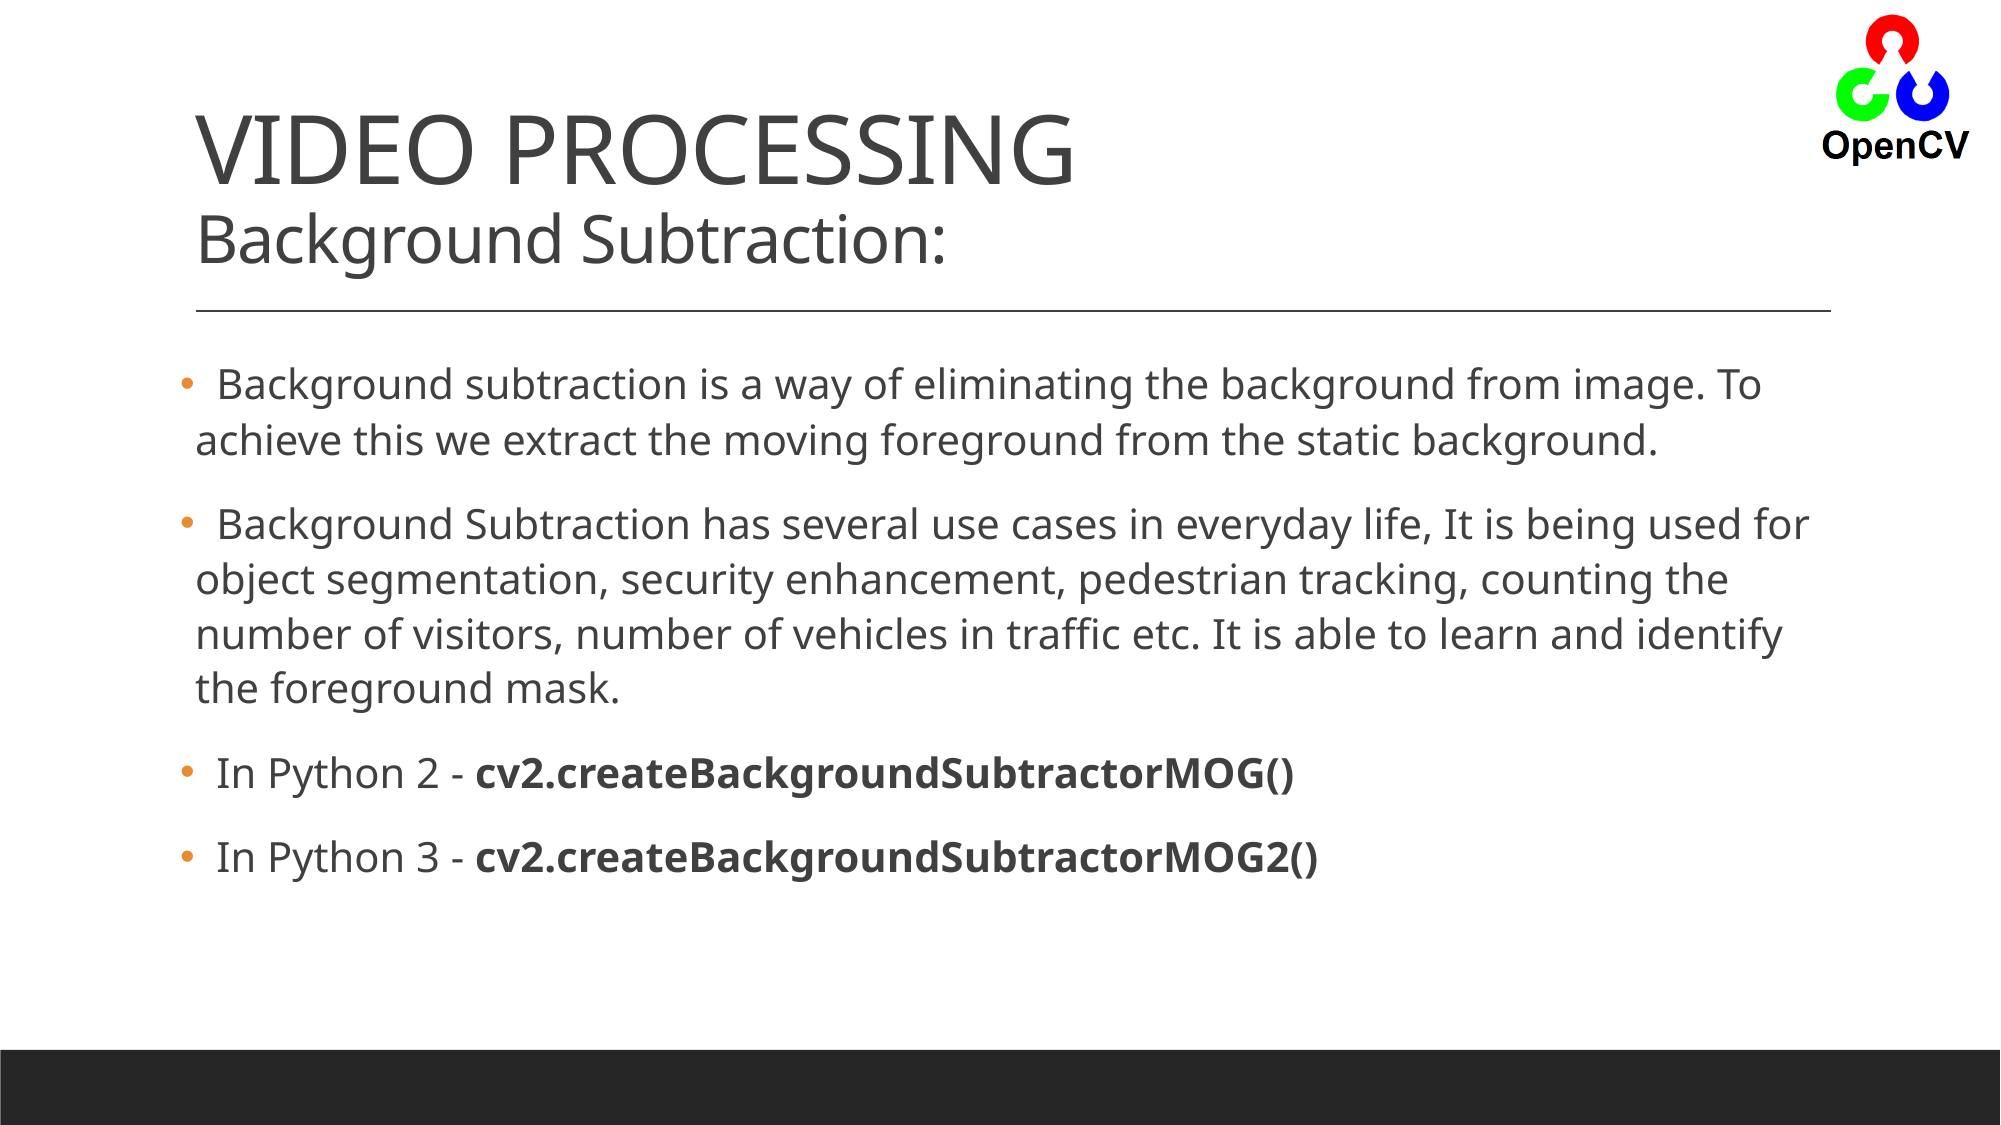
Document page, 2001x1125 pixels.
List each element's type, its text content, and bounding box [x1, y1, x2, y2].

list Background subtraction is a way of eliminating the background from image. To achieve this we extract the moving foreground from the static background. Background Subtraction has several use cases in everyday life, It is being used for object segmentation, security enhancement, pedestrian tracking, counting the number of visitors, number of vehicles in traffic etc. It is able to learn and identify the foreground mask. In Python 2 - cv2.createBackgroundSubtractorMOG() In Python 3 - cv2.createBackgroundSubtractorMOG2() [180, 345, 1830, 963]
picture [1798, 0, 2000, 178]
title VIDEO PROCESSING Background Subtraction: [180, 47, 1830, 285]
